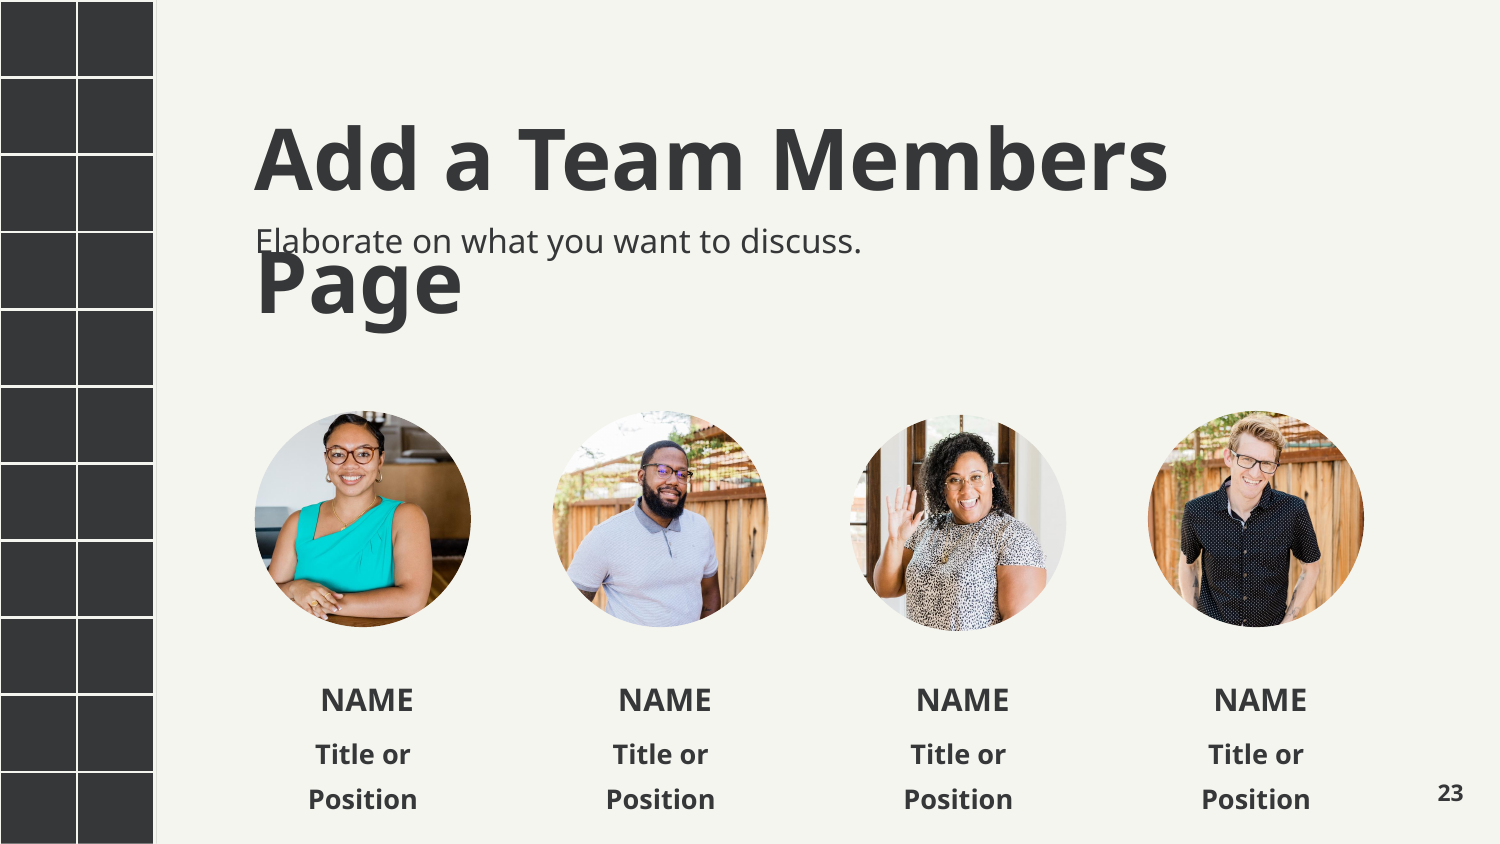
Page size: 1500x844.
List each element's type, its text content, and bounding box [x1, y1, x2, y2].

text_box [552, 410, 769, 628]
text_box [1147, 410, 1365, 628]
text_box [560, 672, 761, 758]
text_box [0, 0, 156, 844]
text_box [263, 672, 463, 758]
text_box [1156, 672, 1356, 758]
text_box [254, 410, 471, 628]
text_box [254, 84, 1399, 245]
text_box [850, 414, 1067, 632]
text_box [858, 672, 1059, 758]
slide_number 23 [1374, 779, 1464, 809]
